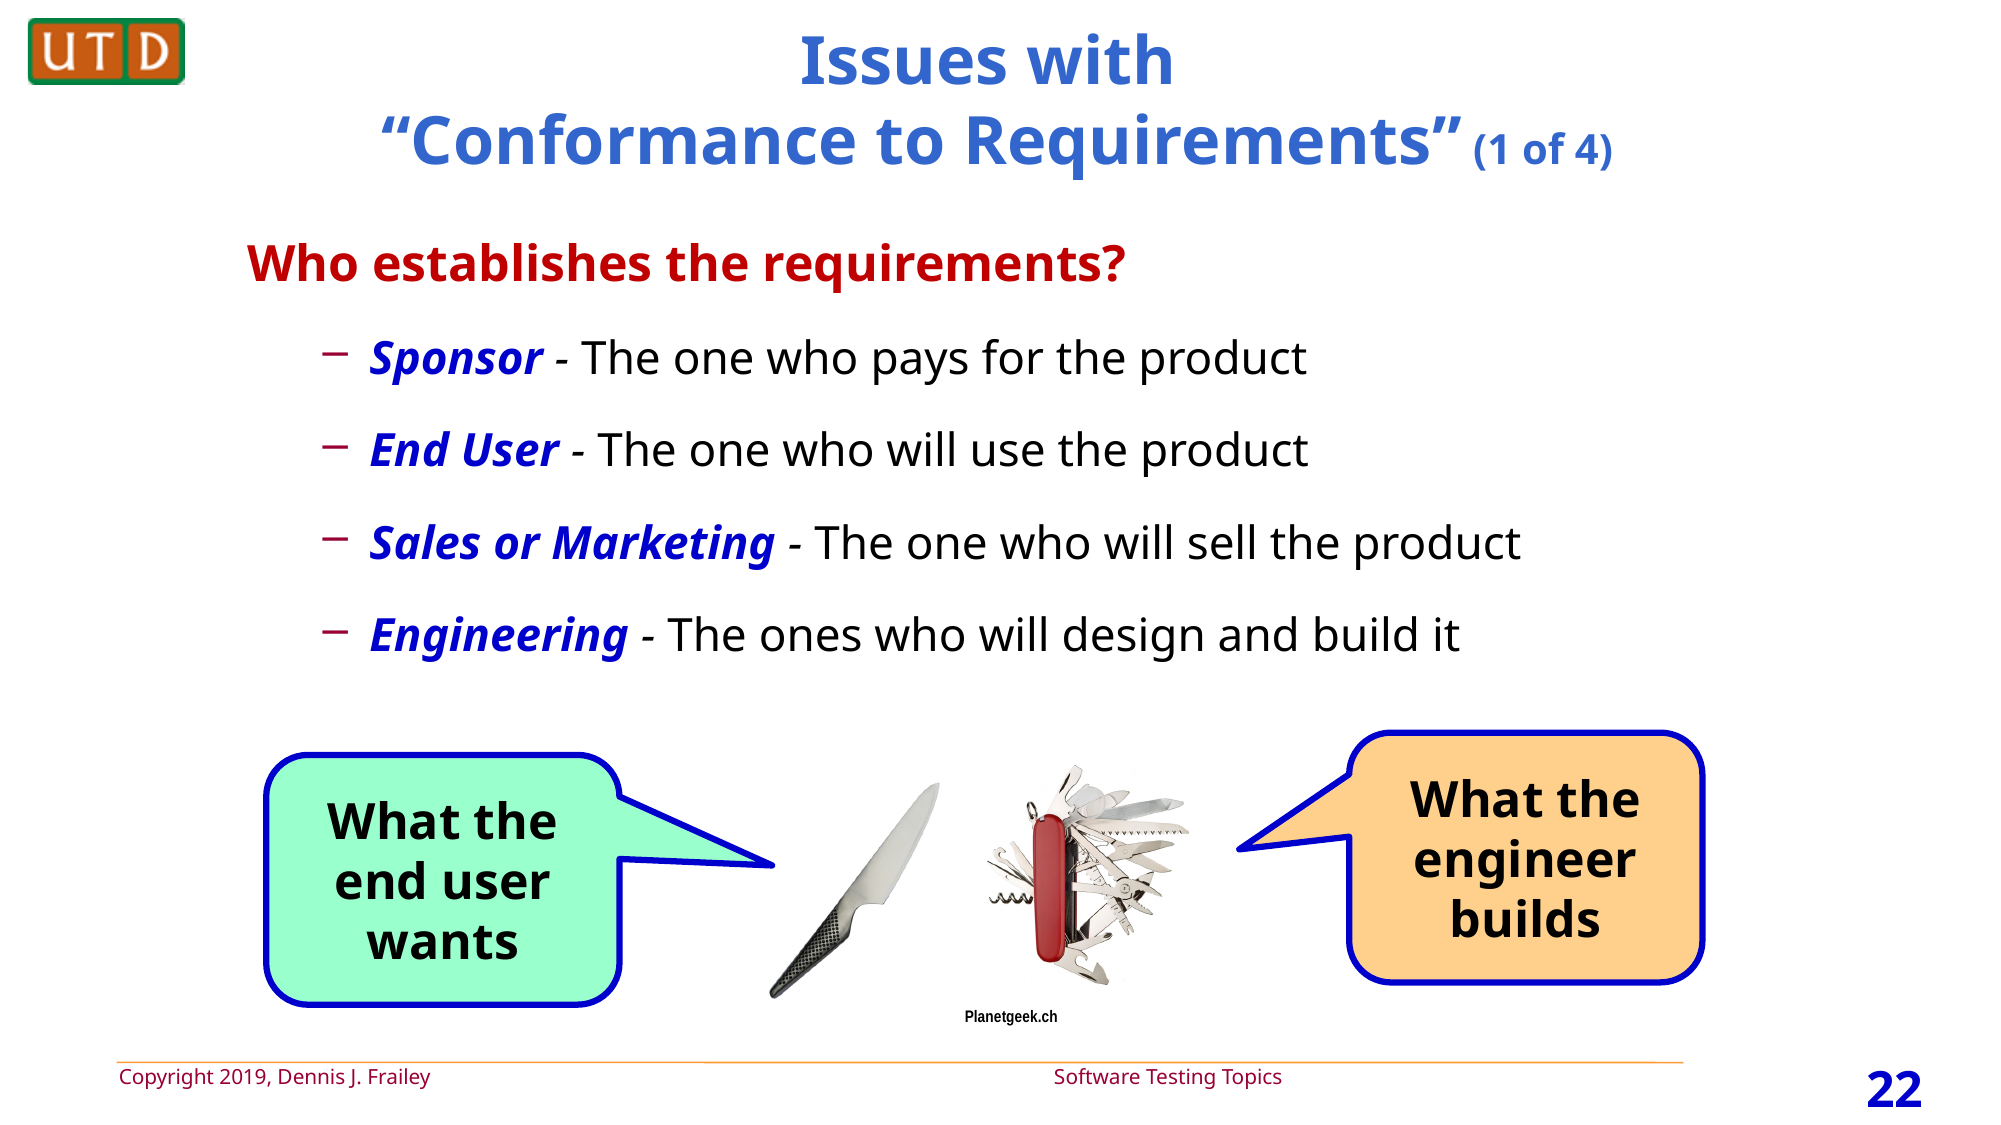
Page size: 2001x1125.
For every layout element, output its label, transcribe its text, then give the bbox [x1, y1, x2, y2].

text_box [697, 684, 1303, 1041]
list Who establishes the requirements? Sponsor - The one who pays for the product End User - The one who will use the product Sales or Marketing - The one who will sell the product Engineering - The ones who will design and build it [232, 223, 1791, 710]
picture [27, 18, 185, 85]
title Issues with “Conformance to Requirements” (1 of 4) [247, 16, 1747, 179]
text_box What the engineer builds [1307, 732, 1703, 983]
text_box What the end user wants [266, 754, 692, 1005]
